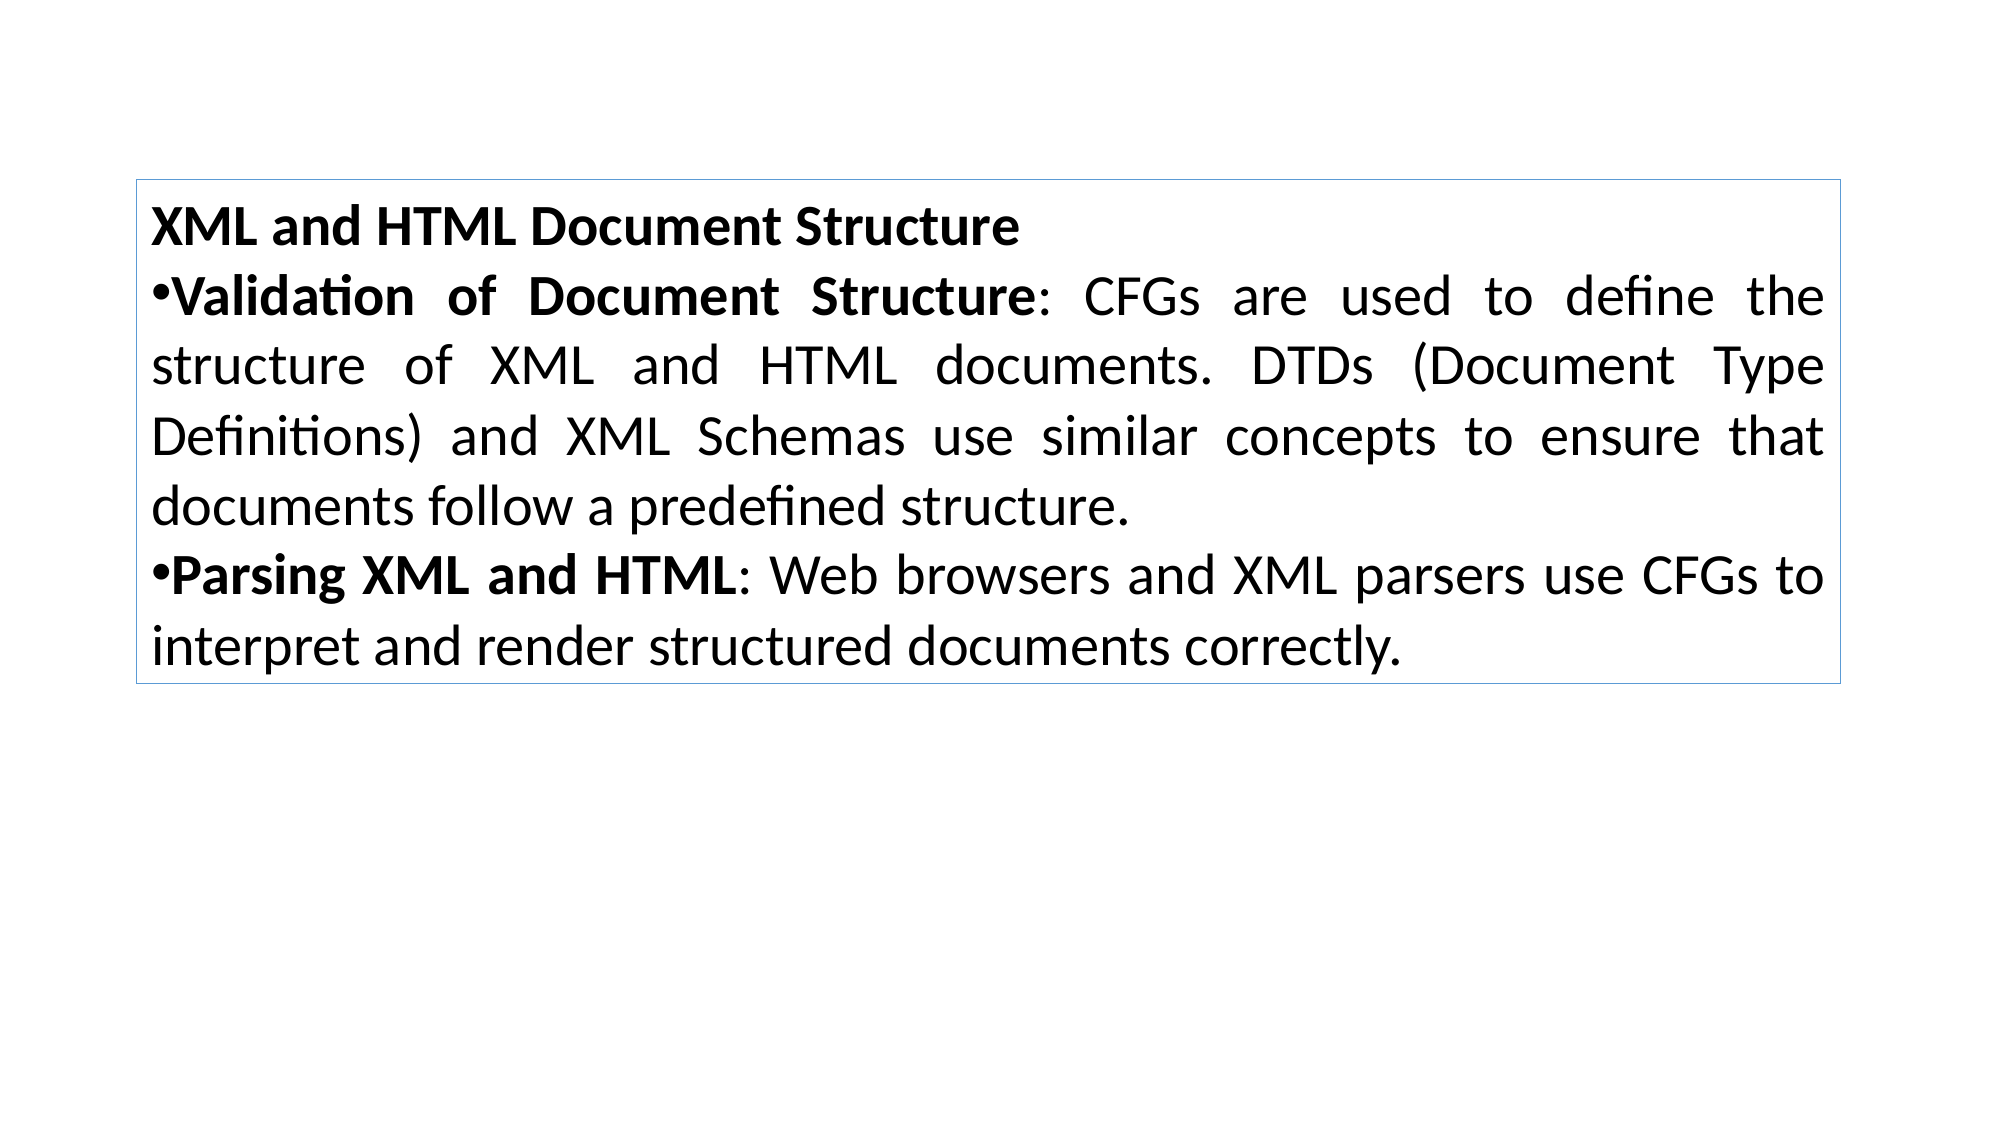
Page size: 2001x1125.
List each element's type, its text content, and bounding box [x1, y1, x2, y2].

text_box XML and HTML Document Structure Validation of Document Structure: CFGs are used to define the structure of XML and HTML documents. DTDs (Document Type Definitions) and XML Schemas use similar concepts to ensure that documents follow a predefined structure. Parsing XML and HTML: Web browsers and XML parsers use CFGs to interpret and render structured documents correctly. [136, 179, 1841, 684]
